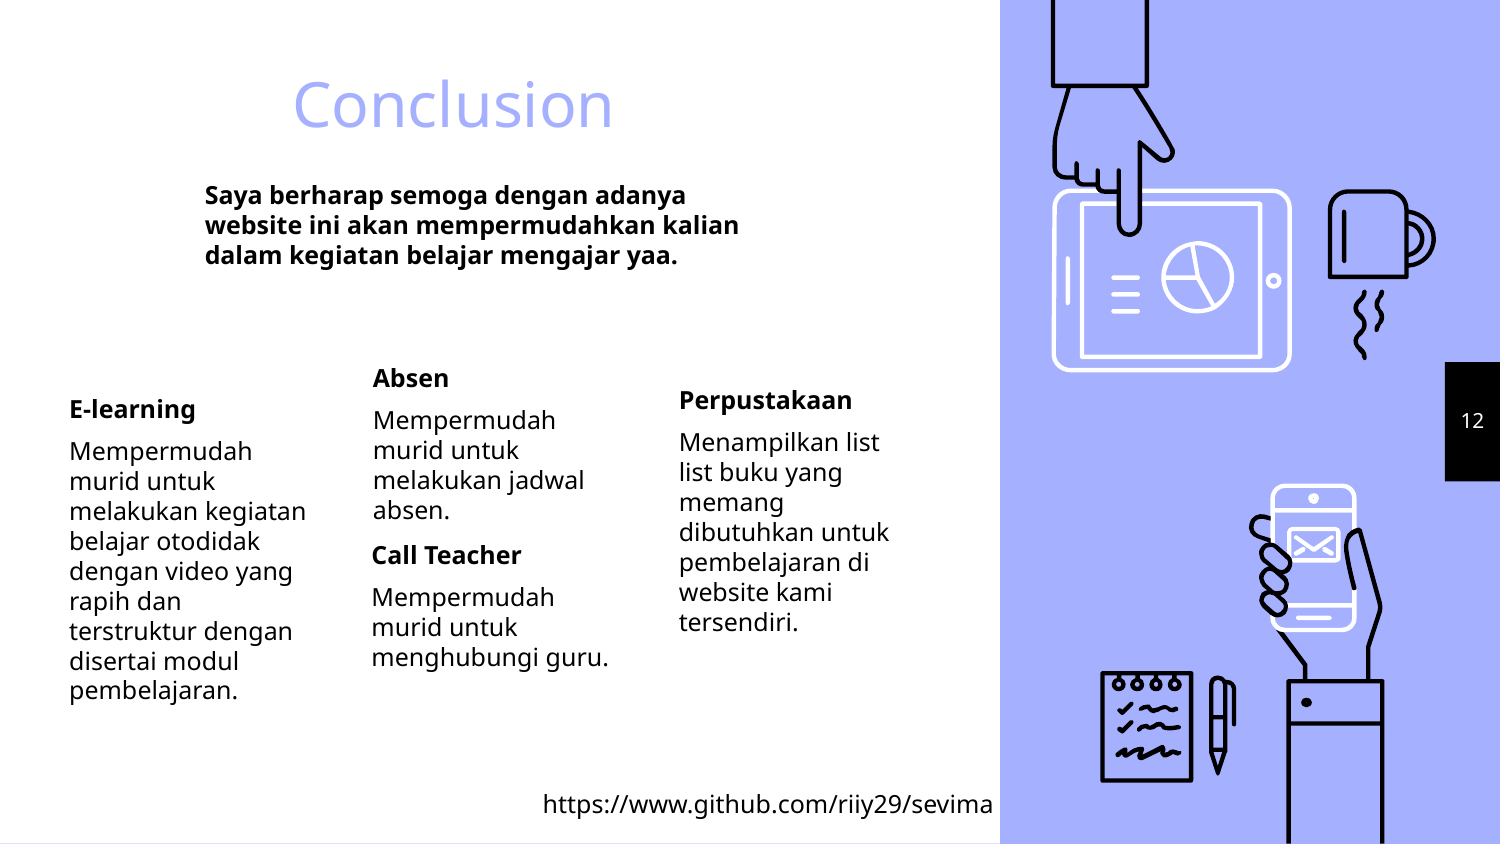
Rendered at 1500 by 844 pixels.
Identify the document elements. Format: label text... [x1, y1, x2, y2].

text_box https://www.github.com/riiy29/sevima [527, 773, 1386, 844]
slide_number 12 [1444, 362, 1500, 482]
list Absen Mempermudah murid untuk melakukan jadwal absen. [357, 374, 630, 557]
list Perpustakaan Menampilkan list list buku yang memang dibutuhkan untuk pembelajaran di website kami tersendiri. [663, 369, 936, 656]
text_box Call Teacher Mempermudah murid untuk menghubungi guru. [356, 524, 629, 734]
title Conclusion [277, 14, 643, 155]
text_box Saya berharap semoga dengan adanya website ini akan mempermudahkan kalian dalam kegiatan belajar mengajar yaa. [189, 164, 795, 374]
list E-learning Mempermudah murid untuk melakukan kegiatan belajar otodidak dengan video yang rapih dan terstruktur dengan disertai modul pembelajaran. [54, 378, 326, 844]
